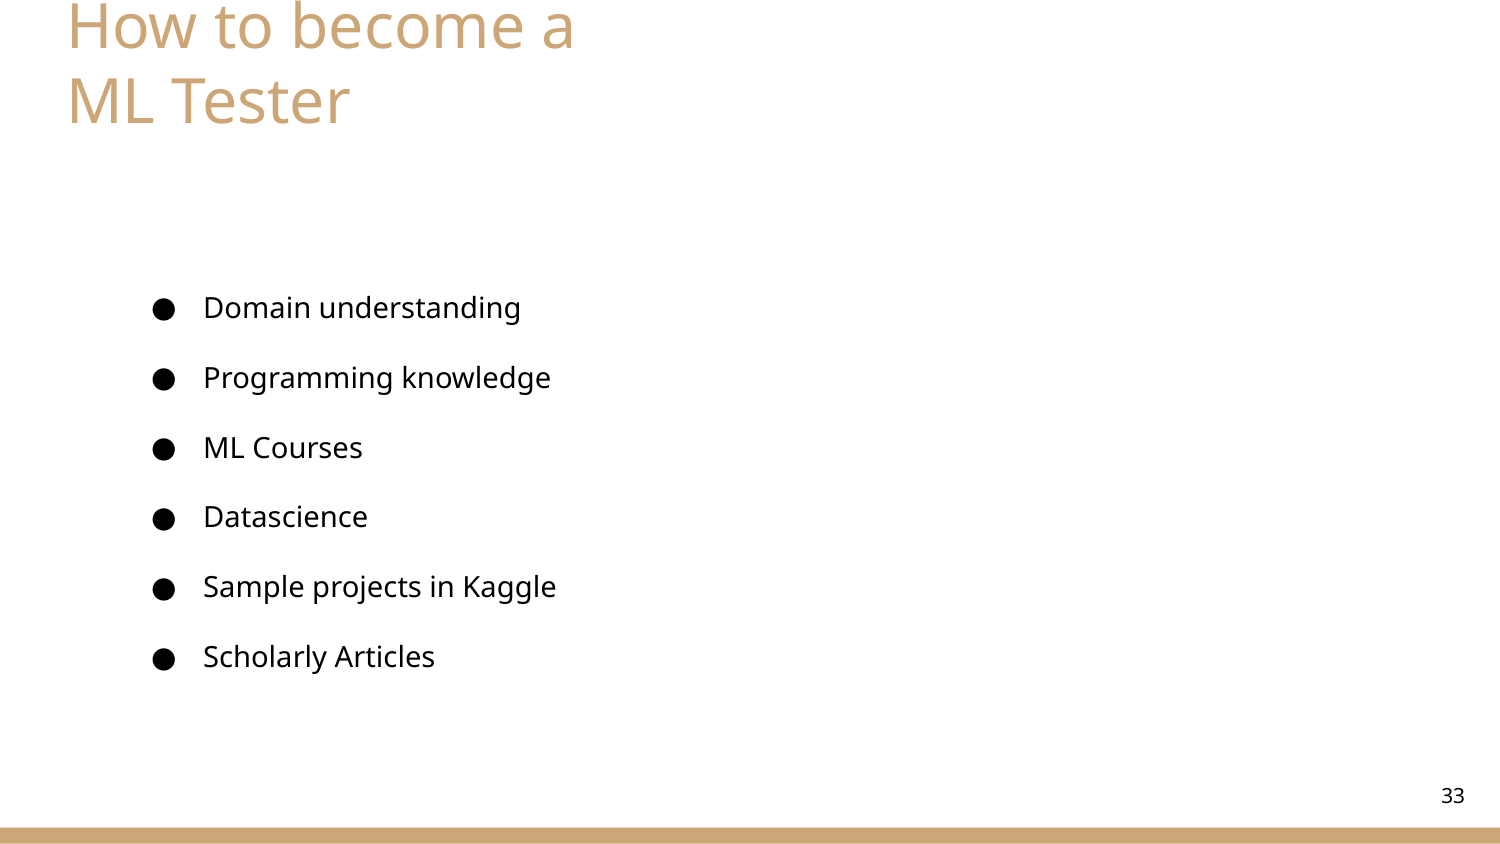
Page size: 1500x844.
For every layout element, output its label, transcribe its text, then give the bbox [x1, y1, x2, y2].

text_box Domain understanding Programming knowledge ML Courses Datascience Sample projects in Kaggle Scholarly Articles [113, 239, 592, 740]
title How to become a ML Tester [51, 38, 654, 151]
slide_number ‹#› [1389, 764, 1480, 830]
